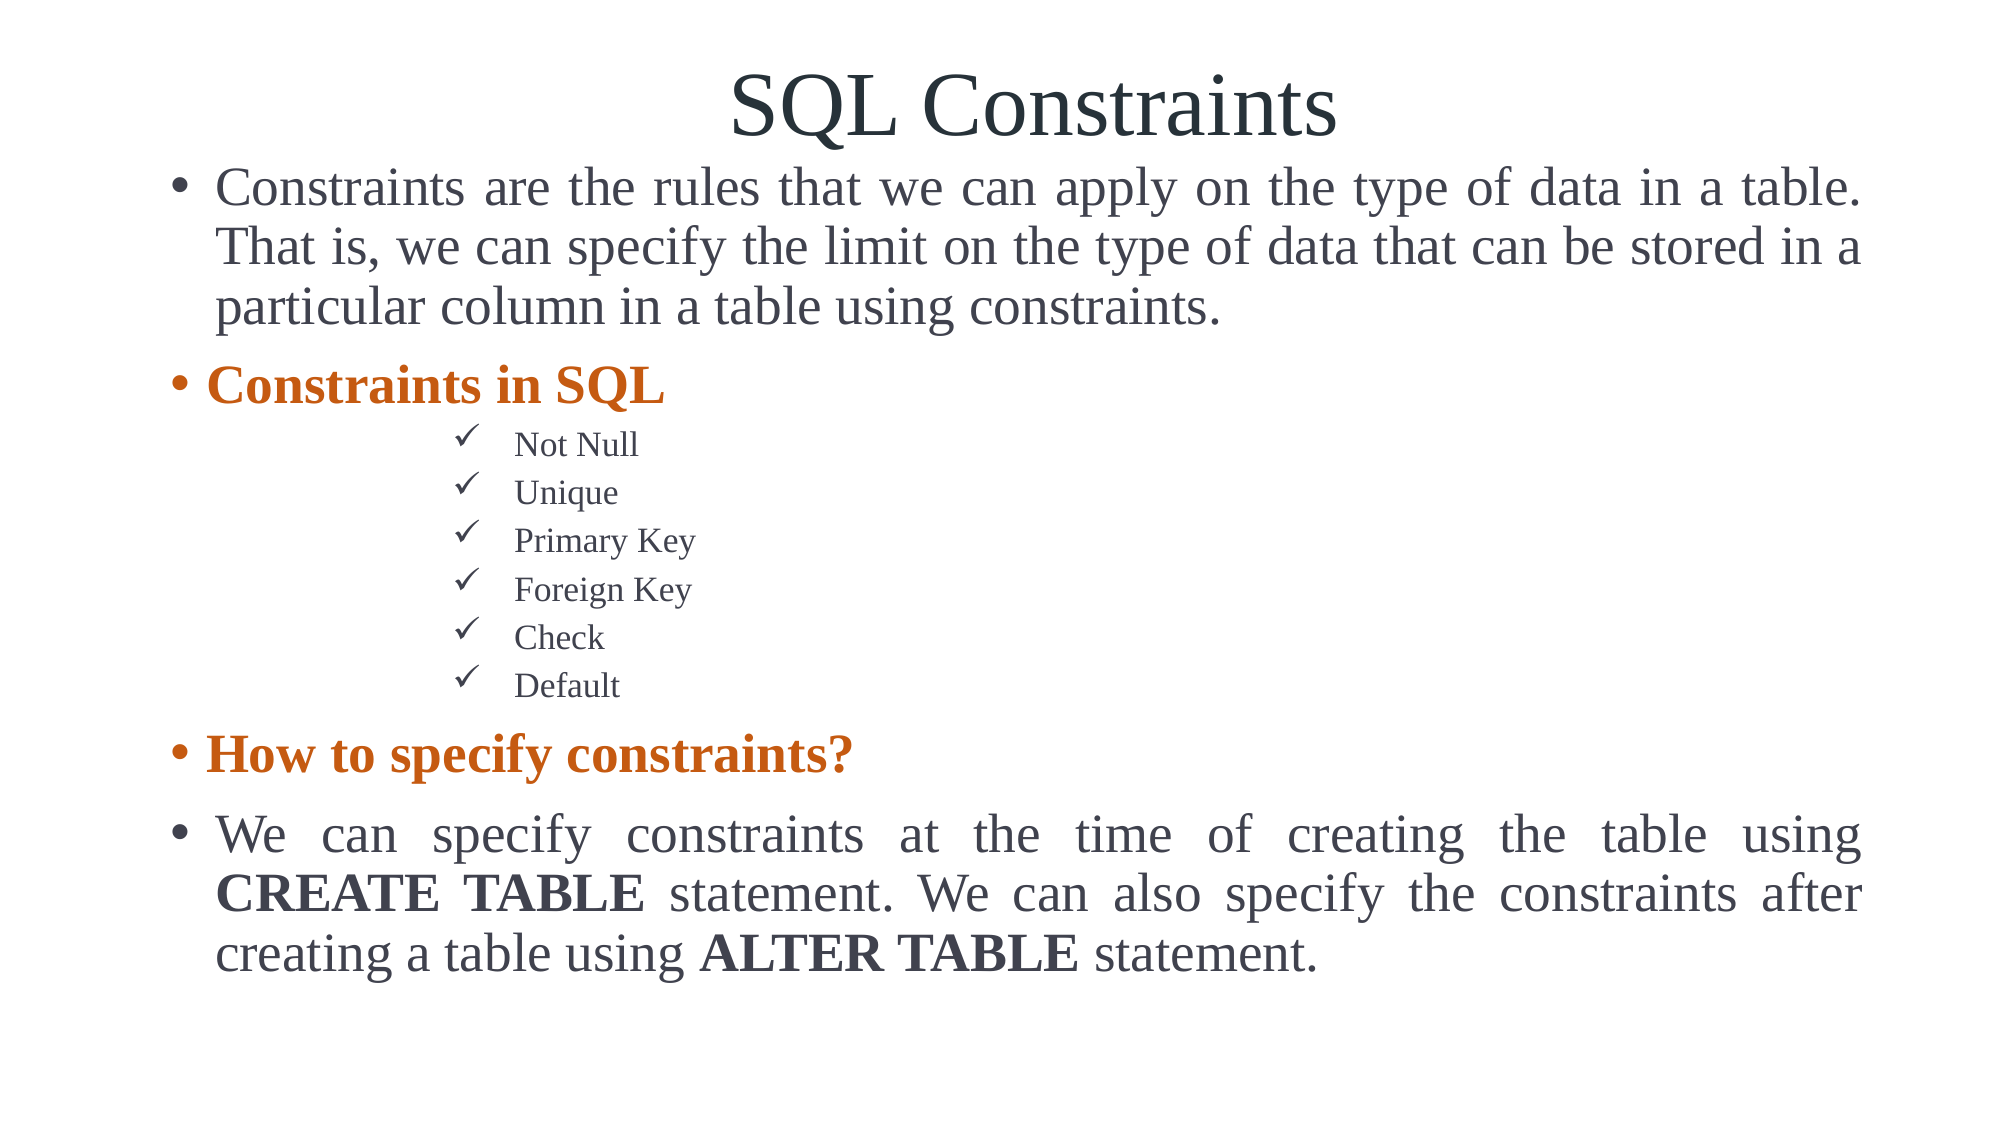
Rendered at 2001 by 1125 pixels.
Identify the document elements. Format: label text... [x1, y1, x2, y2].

list Constraints are the rules that we can apply on the type of data in a table. That is, we can specify the limit on the type of data that can be stored in a particular column in a table using constraints. Constraints in SQL Not Null Unique Primary Key Foreign Key Check Default How to specify constraints? We can specify constraints at the time of creating the table using CREATE TABLE statement. We can also specify the constraints after creating a table using ALTER TABLE statement. [155, 149, 1880, 994]
title SQL Constraints [315, 60, 1754, 149]
